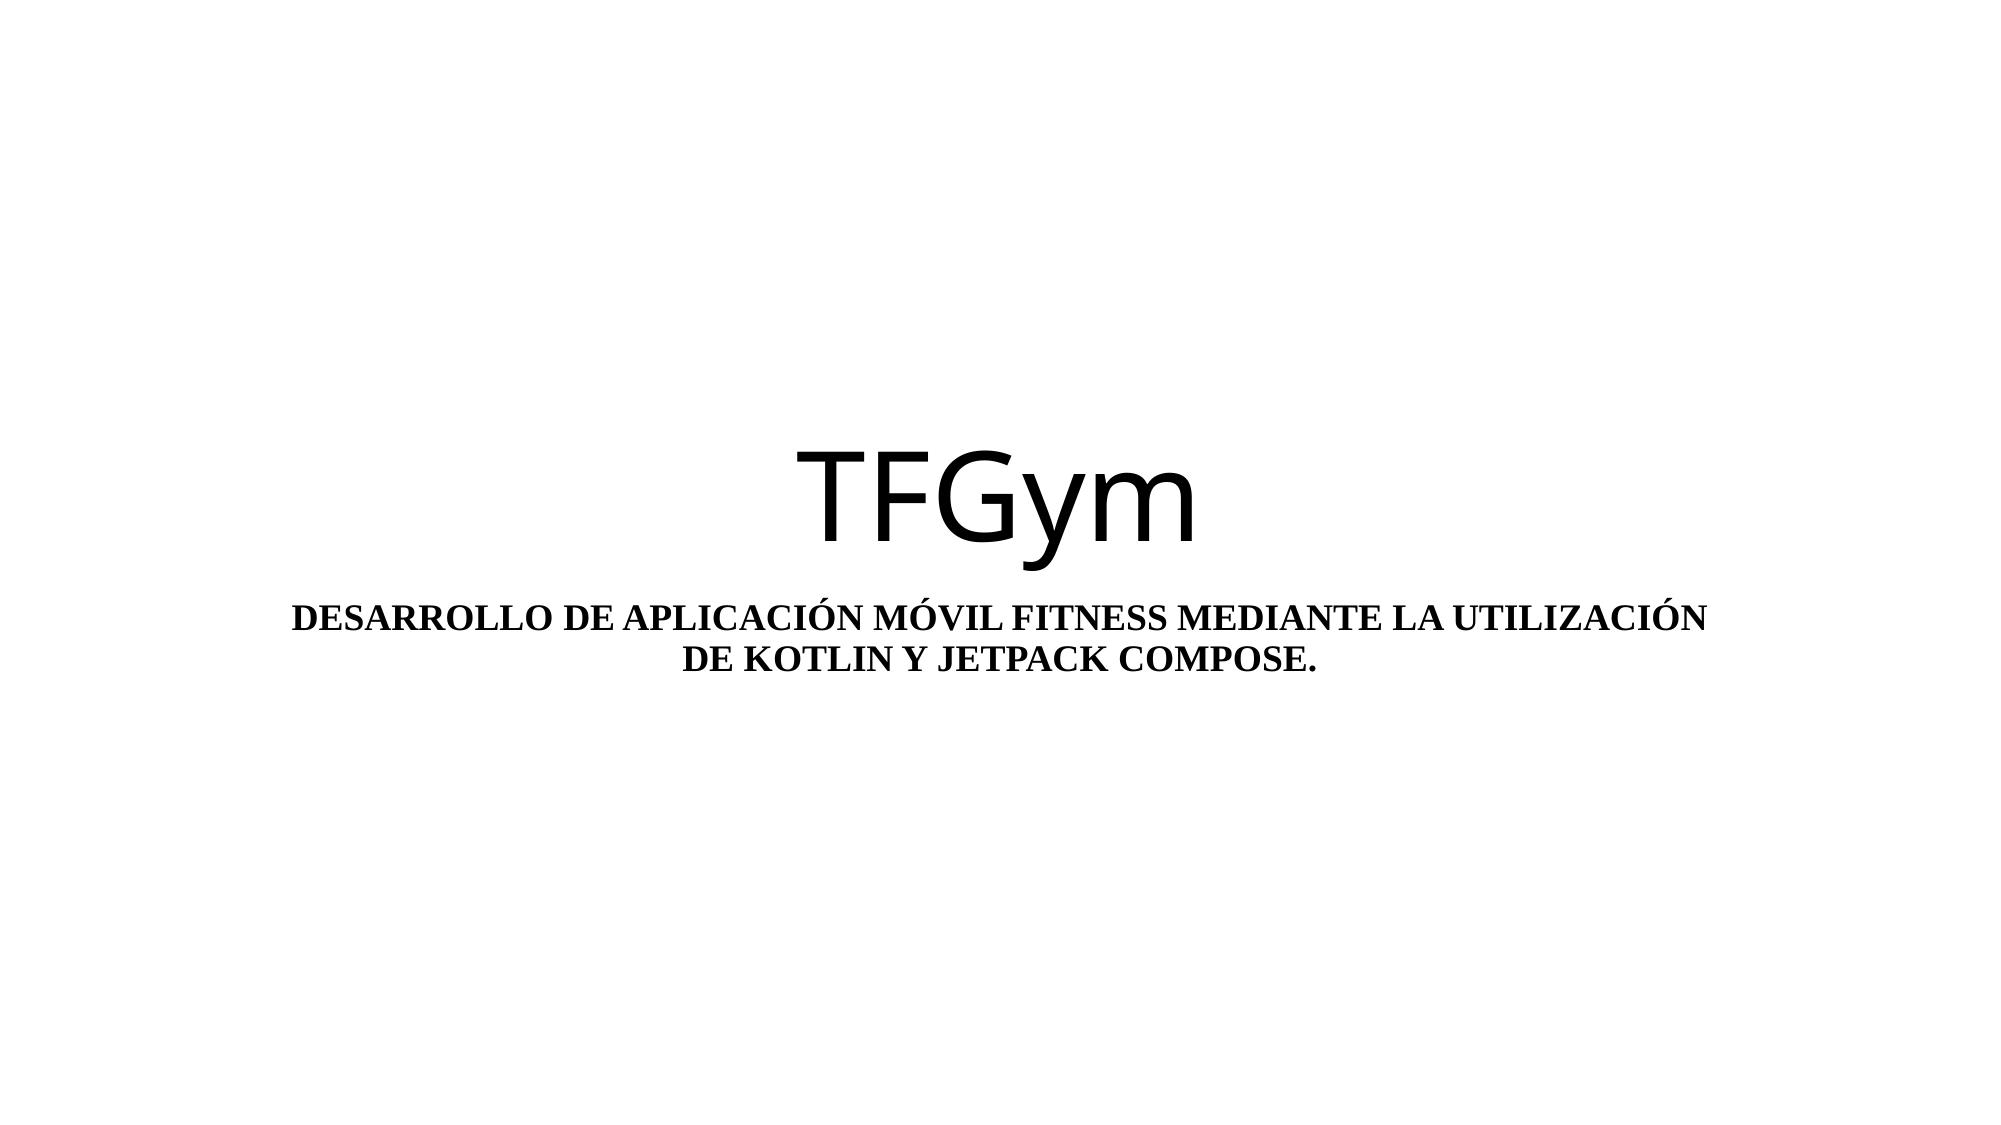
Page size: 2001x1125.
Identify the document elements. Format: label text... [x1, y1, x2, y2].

subtitle DESARROLLO DE APLICACIÓN MÓVIL FITNESS MEDIANTE LA UTILIZACIÓN DE KOTLIN Y JETPACK COMPOSE. [249, 590, 1750, 863]
title TFGym [249, 184, 1750, 576]
